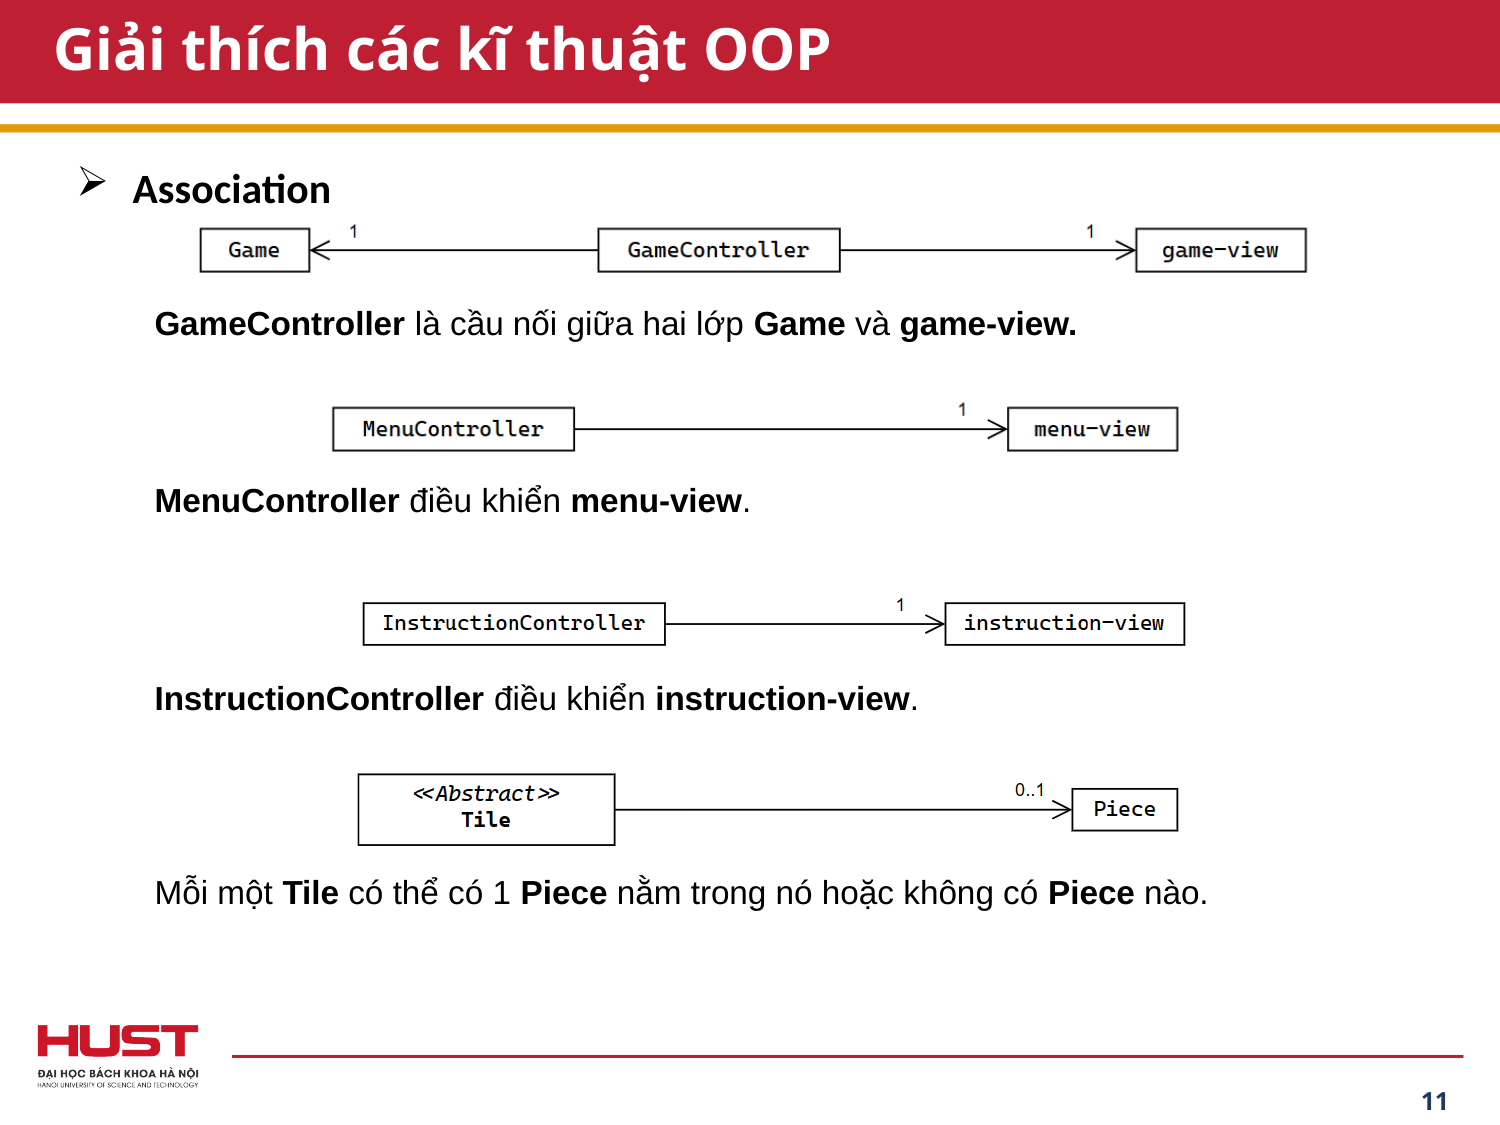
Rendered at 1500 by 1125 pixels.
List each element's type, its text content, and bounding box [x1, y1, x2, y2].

text_box InstructionController điều khiển instruction-view. [139, 665, 1384, 725]
text_box GameController là cầu nối giữa hai lớp Game và game-view. [139, 294, 1384, 350]
picture [0, 0, 1500, 1125]
slide_number 11 [1126, 1078, 1464, 1125]
text_box MenuController điều khiển menu-view. [139, 468, 1384, 527]
text_box Mỗi một Tile có thể có 1 Piece nằm trong nó hoặc không có Piece nào. [139, 863, 1384, 919]
text_box Association [61, 154, 390, 219]
title Giải thích các kĩ thuật OOP [38, 12, 1462, 87]
